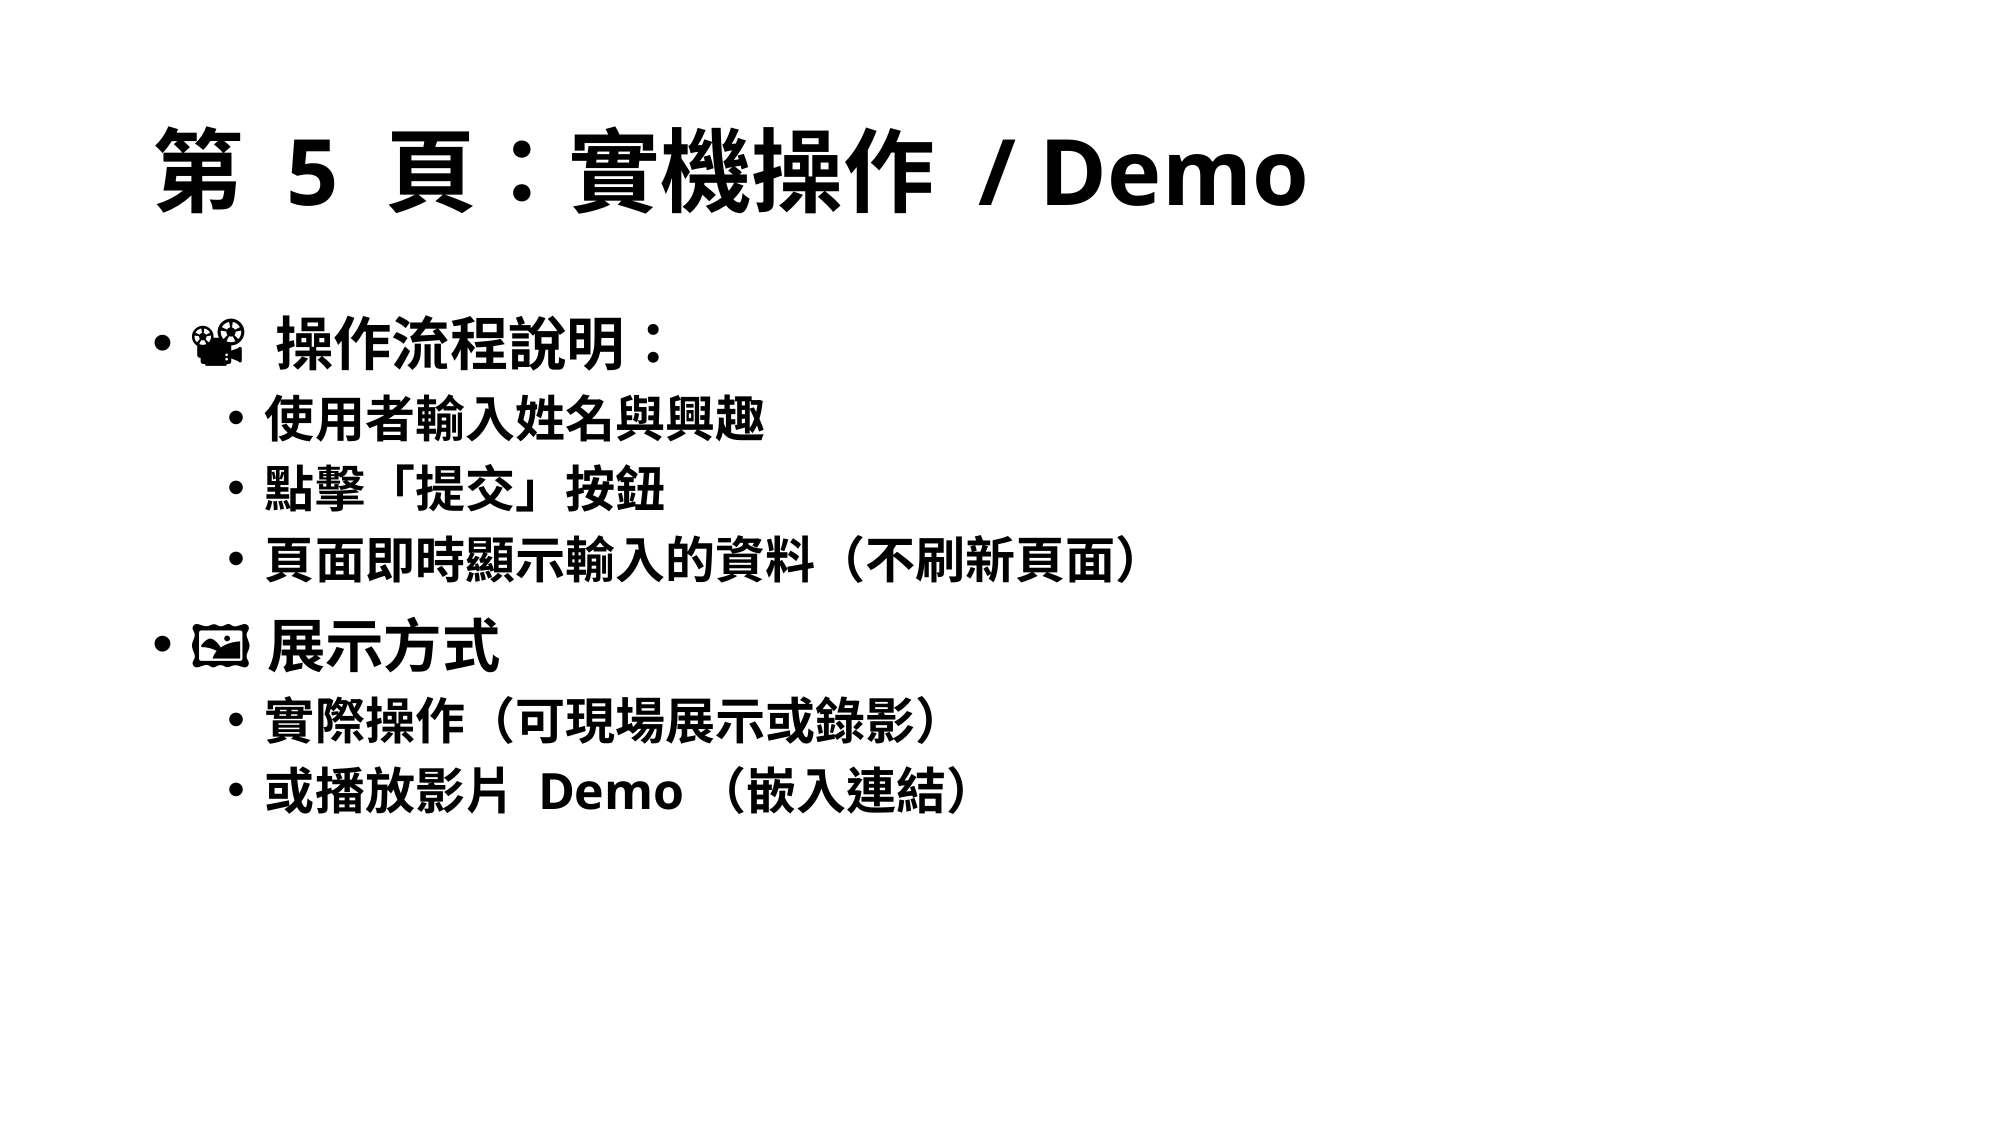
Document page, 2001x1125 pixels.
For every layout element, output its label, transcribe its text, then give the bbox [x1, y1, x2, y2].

list 📽️ 操作流程說明： 使用者輸入姓名與興趣 點擊「提交」按鈕 頁面即時顯示輸入的資料（不刷新頁面） 🖼️展示方式 實際操作（可現場展示或錄影） 或播放影片 Demo（嵌入連結） [137, 299, 1262, 1014]
title 第 5 頁：實機操作 / Demo [137, 59, 1863, 278]
